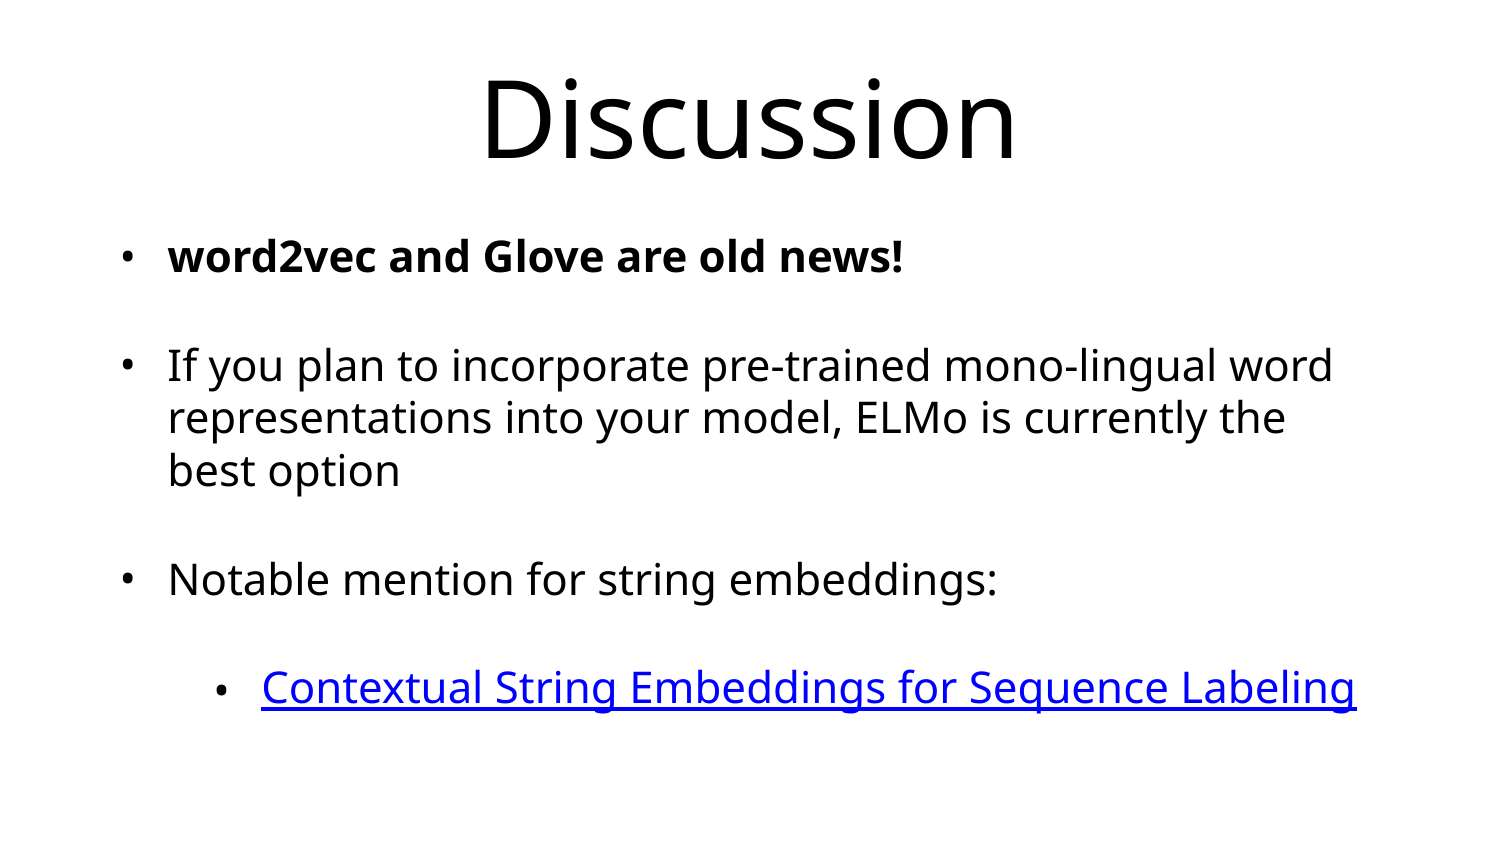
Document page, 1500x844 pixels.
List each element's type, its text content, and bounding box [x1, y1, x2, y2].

title Discussion [109, 21, 1391, 209]
list word2vec and Glove are old news! If you plan to incorporate pre-trained mono-lingual word representations into your model, ELMo is currently the best option Notable mention for string embeddings: Contextual String Embeddings for Sequence Labeling [109, 224, 1391, 768]
